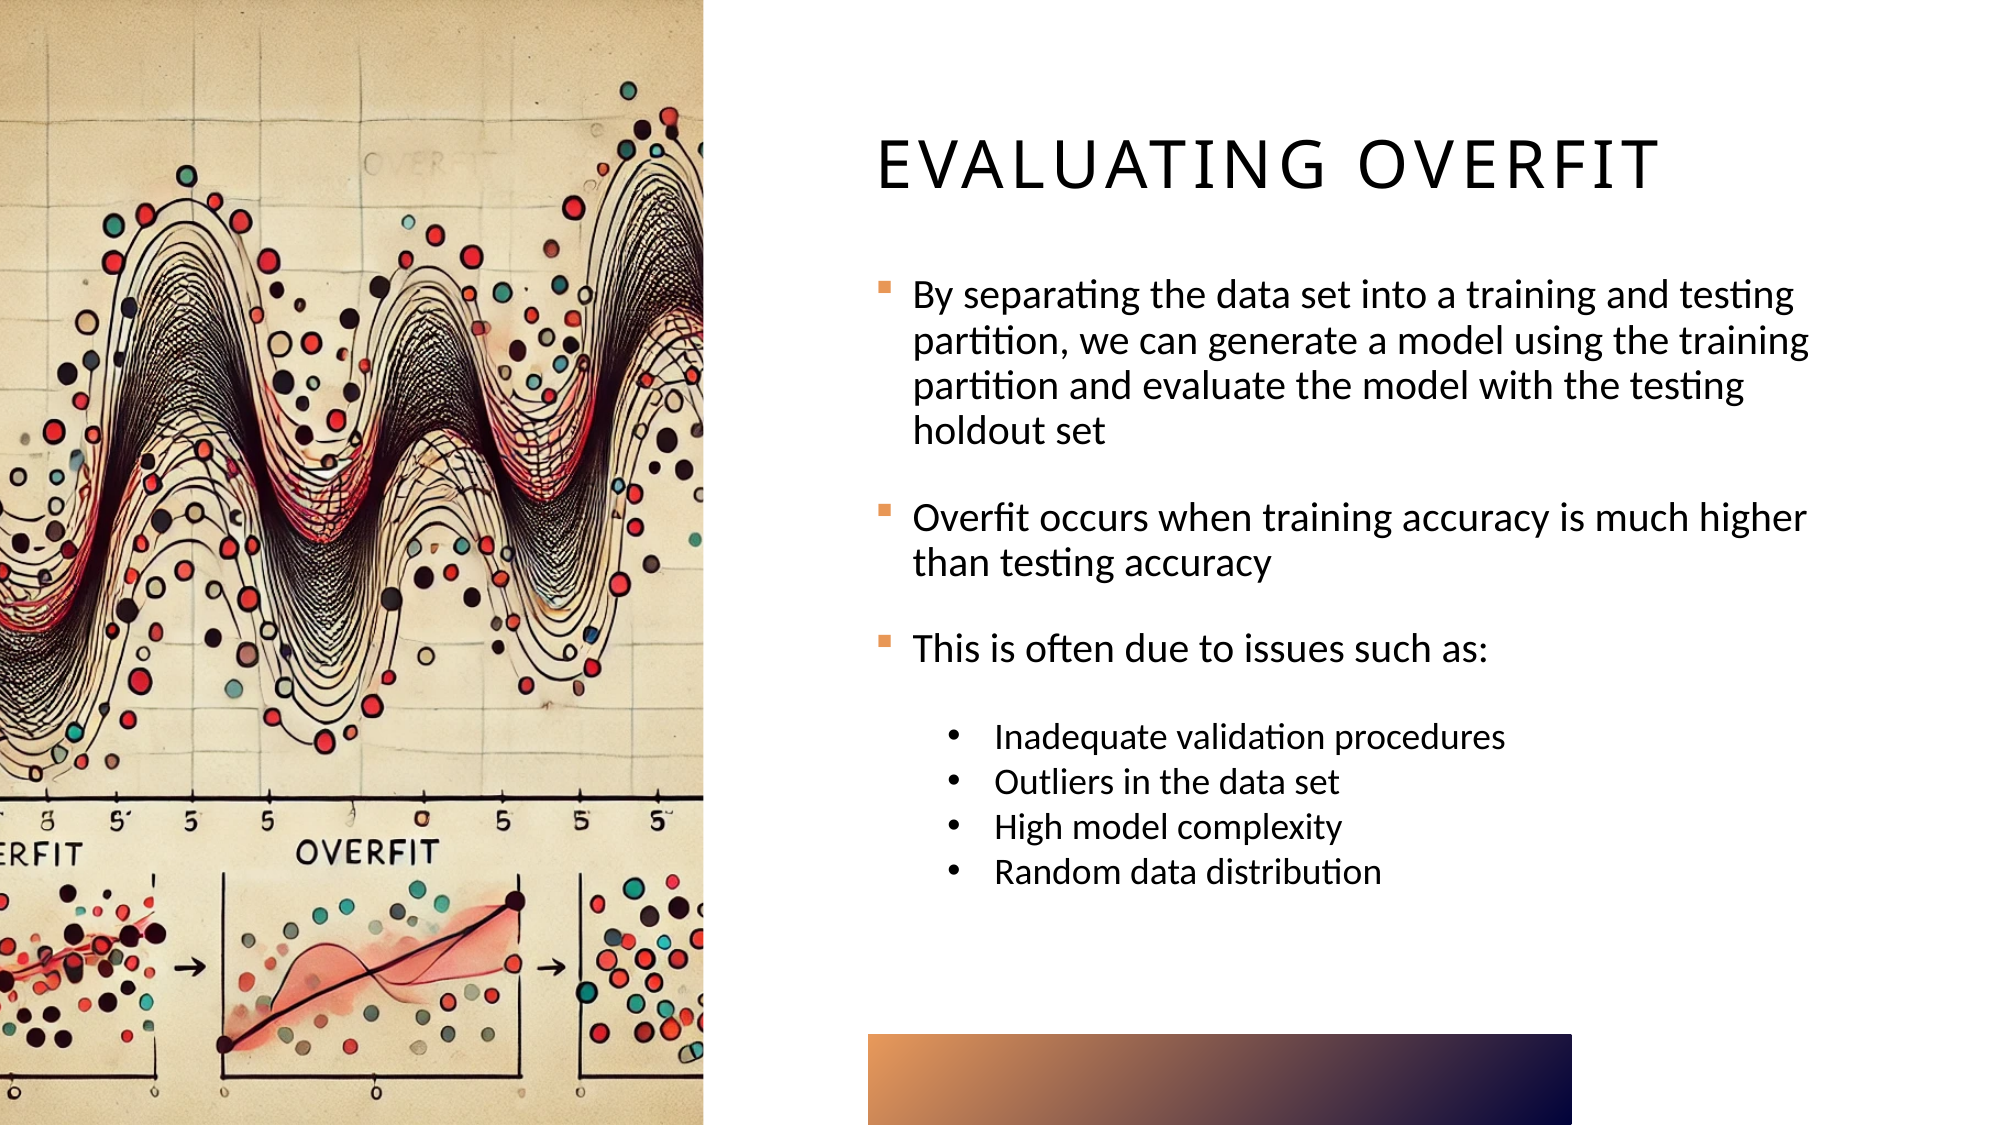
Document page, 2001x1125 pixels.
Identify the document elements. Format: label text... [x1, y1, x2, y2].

title Evaluating Overfit [859, 76, 1884, 250]
list By separating the data set into a training and testing partition, we can generate a model using the training partition and evaluate the model with the testing holdout set Overfit occurs when training accuracy is much higher than testing accuracy This is often due to issues such as: [859, 265, 1884, 705]
text_box Inadequate validation procedures Outliers in the data set High model complexity Random data distribution [932, 704, 1812, 900]
picture [0, 0, 704, 1125]
